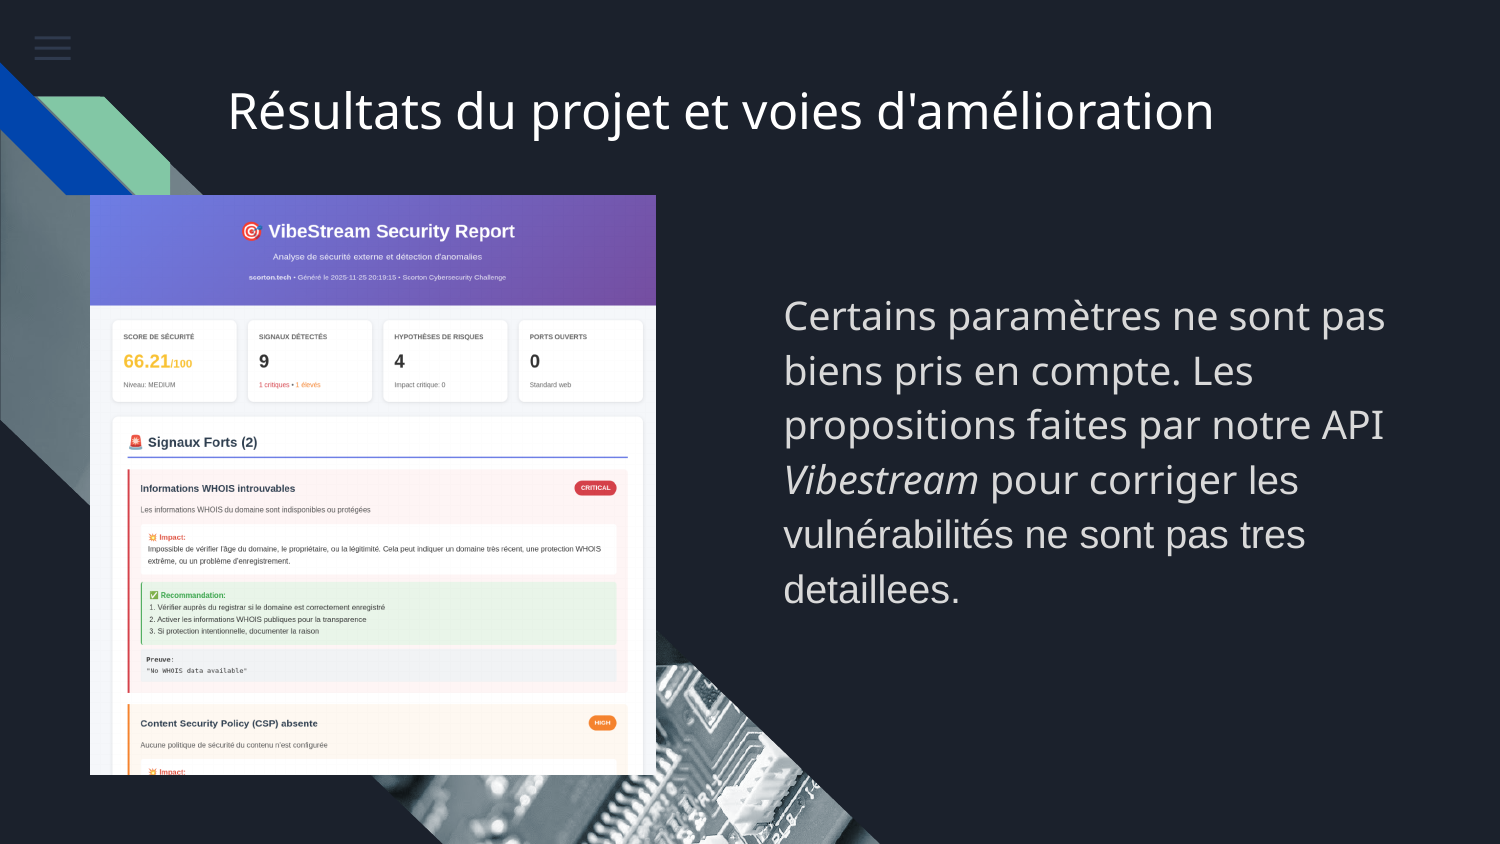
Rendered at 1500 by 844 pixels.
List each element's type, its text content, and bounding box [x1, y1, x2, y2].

list Certains paramètres ne sont pas biens pris en compte. Les propositions faites par notre API Vibestream pour corriger les vulnérabilités ne sont pas tres detaillees. [768, 268, 1477, 559]
title Résultats du projet et voies d'amélioration [212, 64, 1368, 215]
picture [0, 97, 880, 844]
